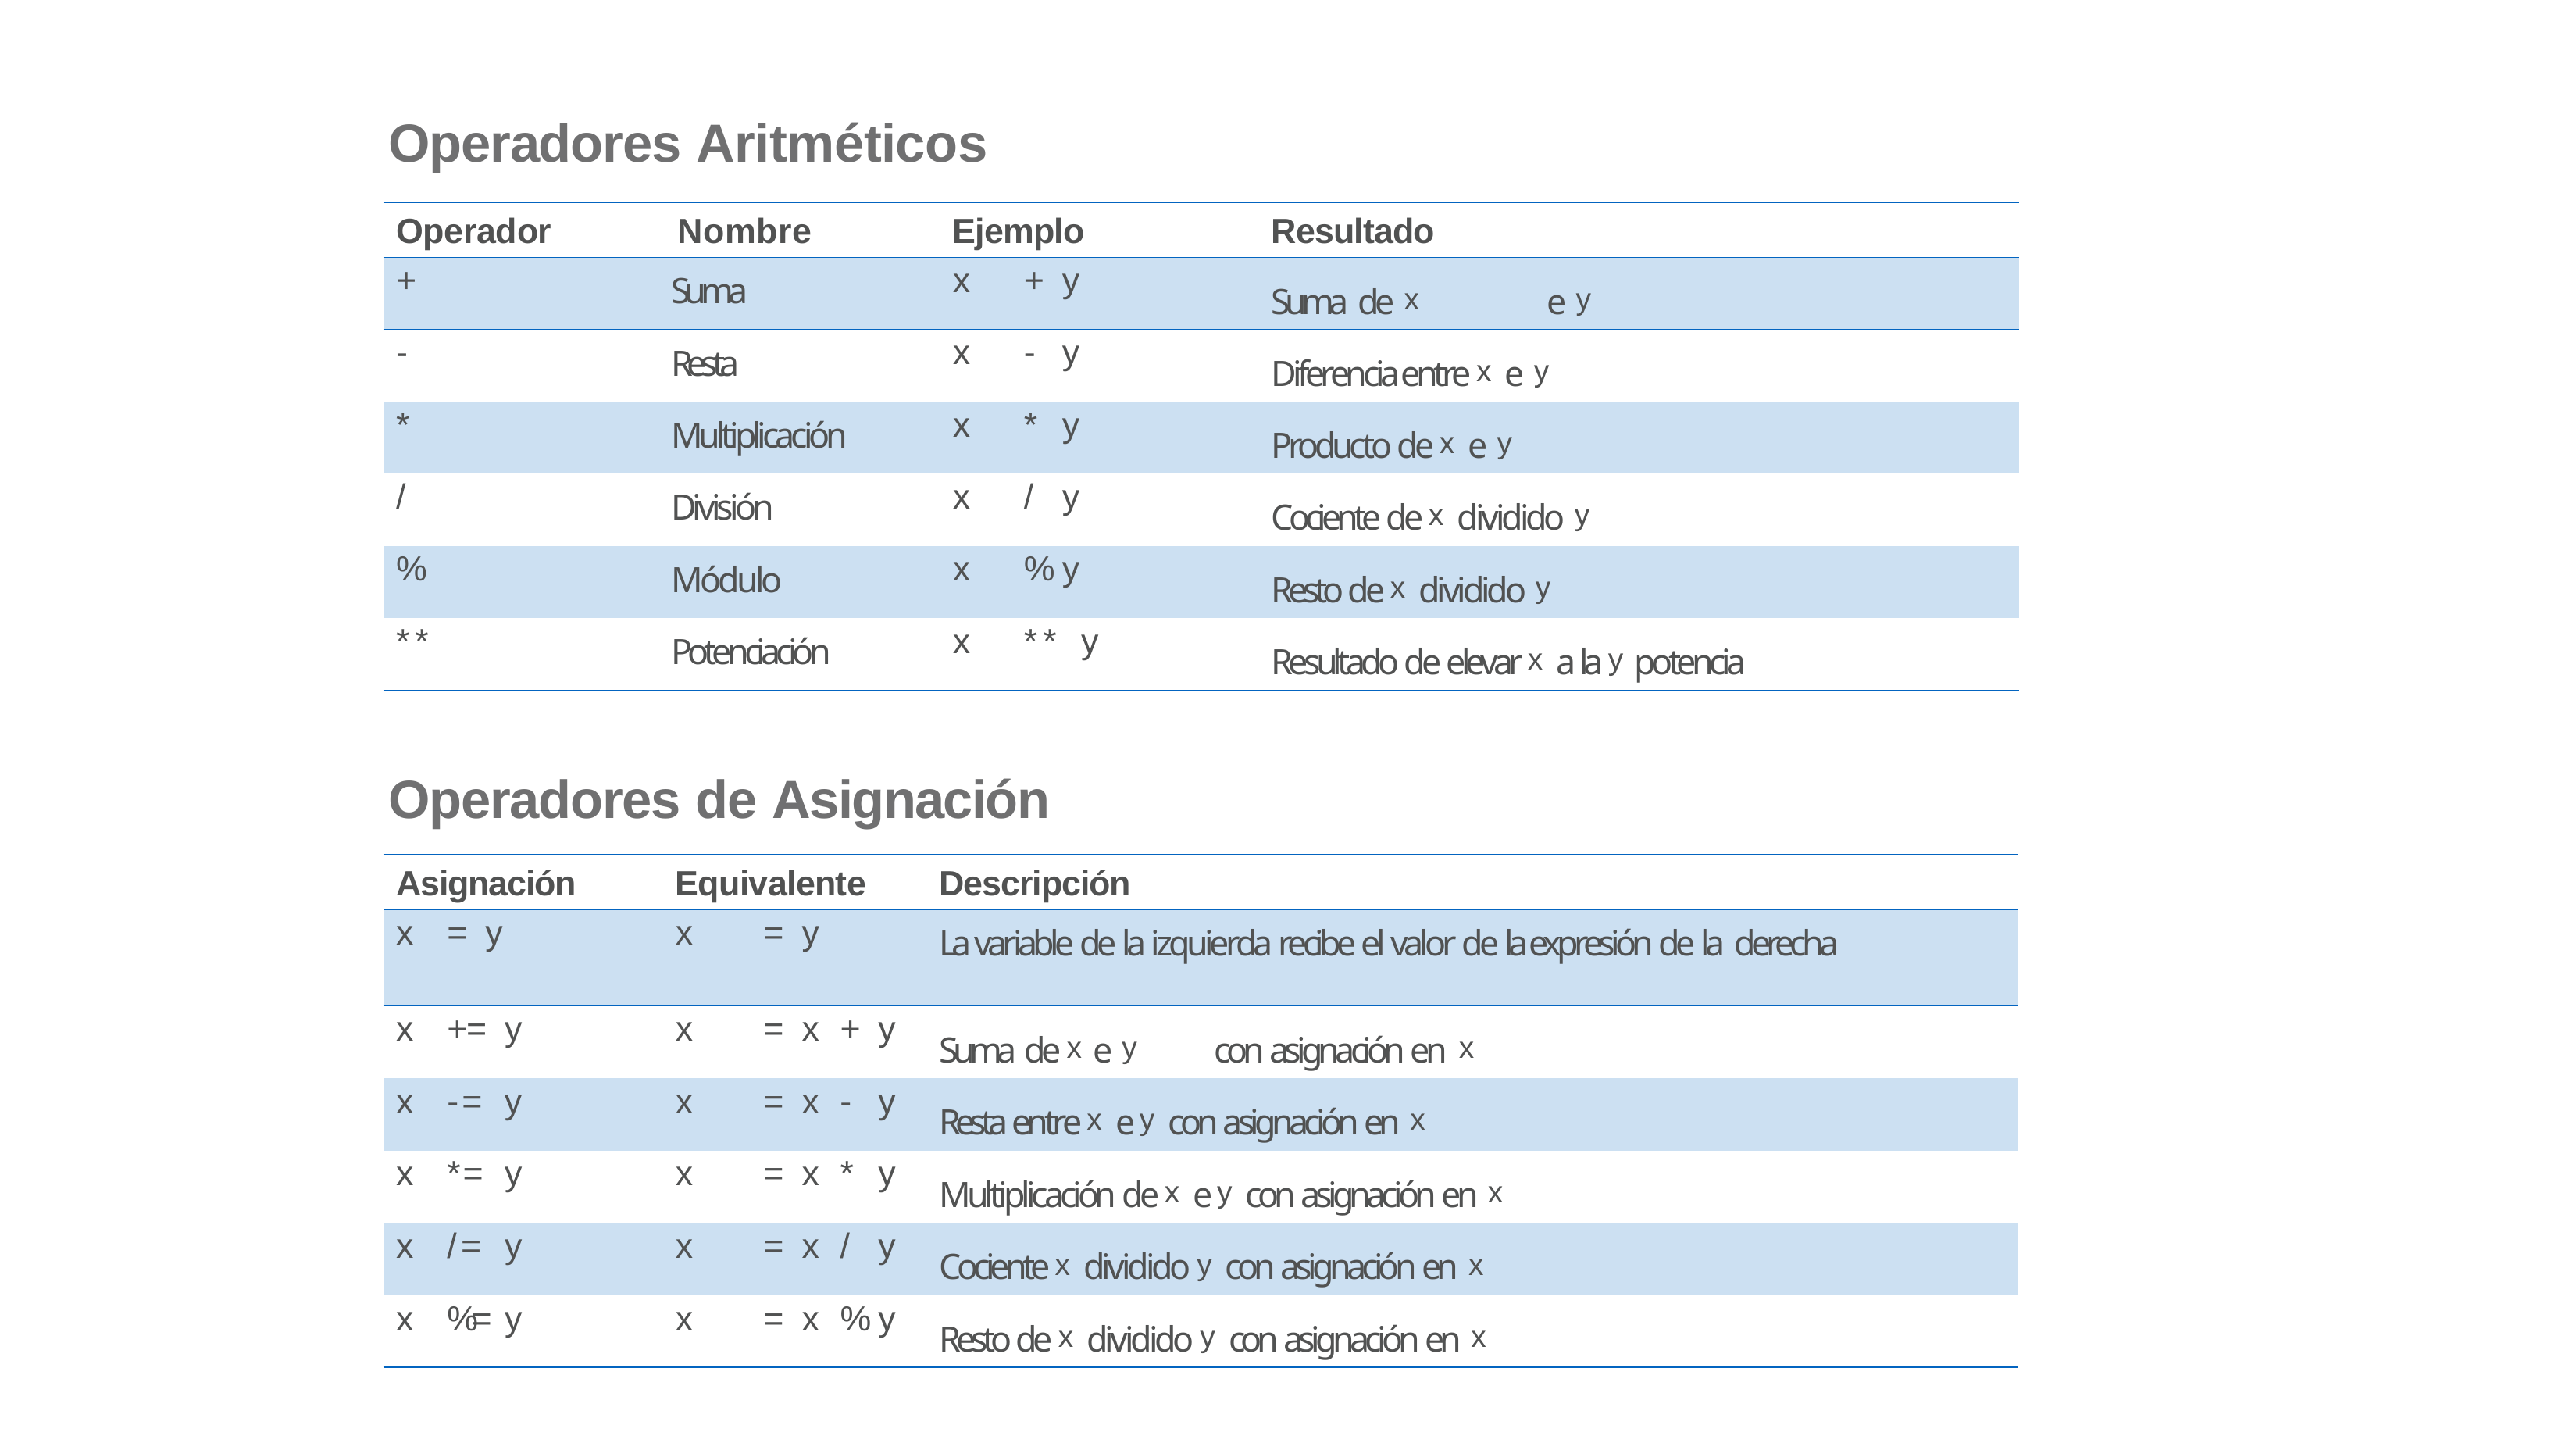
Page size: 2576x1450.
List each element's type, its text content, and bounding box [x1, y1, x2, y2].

table_header Equivalente [626, 855, 903, 909]
table_cell x = x + y [626, 1006, 903, 1078]
table_cell x -= y [384, 1078, 626, 1151]
table_header Ejemplo [920, 203, 1179, 257]
table_cell x %= y [384, 1295, 626, 1366]
table_cell Resta entre x e y con asignación en x [903, 1078, 2018, 1151]
table_header Nombre [612, 203, 920, 257]
table_cell + [384, 258, 612, 329]
table_cell Módulo [612, 546, 920, 618]
table_cell x = x * y [626, 1151, 903, 1223]
table_header Operador [384, 203, 612, 257]
table_cell Diferencia entre x e y [1179, 330, 2019, 402]
text_box Operadores de Asignación [387, 762, 1052, 829]
table_cell Resto de x dividido y [1179, 546, 2019, 618]
table_cell x / y [920, 473, 1179, 546]
table_cell x % y [920, 546, 1179, 618]
table_cell Resto de x dividido y con asignación en x [903, 1295, 2018, 1366]
table_cell Producto de x e y [1179, 402, 2019, 473]
table_cell x = y [384, 910, 626, 1005]
table_cell Cociente x dividido y con asignación en x [903, 1223, 2018, 1295]
table_cell División [612, 473, 920, 546]
title Operadores Aritméticos [387, 107, 990, 202]
table_cell Suma de x e y con asignación en x [903, 1006, 2018, 1078]
table_cell Multiplicación de x e y con asignación en x [903, 1151, 2018, 1223]
table_cell x *= y [384, 1151, 626, 1223]
table_cell Multiplicación [612, 402, 920, 473]
table_cell x = x / y [626, 1223, 903, 1295]
table_cell * [384, 402, 612, 473]
table_cell x = y [626, 910, 903, 1005]
table_cell / [384, 473, 612, 546]
table_cell x ** y [920, 618, 1179, 690]
table_cell Cociente de x dividido y [1179, 473, 2019, 546]
table_cell Resultado de elevar x a la y potencia [1179, 618, 2019, 690]
table_cell x /= y [384, 1223, 626, 1295]
table_header Descripción [903, 855, 2018, 909]
table_cell ** [384, 618, 612, 690]
table_cell x += y [384, 1006, 626, 1078]
table_header Resultado [1179, 203, 2019, 257]
table_cell Suma de x e y [1179, 258, 2019, 329]
table_cell Potenciación [612, 618, 920, 690]
table_cell x = x % y [626, 1295, 903, 1366]
table_cell La variable de la izquierda recibe el valor de la expresión de la derecha [903, 910, 2018, 1005]
table_cell x - y [920, 330, 1179, 402]
table_cell Suma [612, 258, 920, 329]
table_cell % [384, 546, 612, 618]
table_cell x + y [920, 258, 1179, 329]
table_cell Resta [612, 330, 920, 402]
table_cell x = x - y [626, 1078, 903, 1151]
table_cell - [384, 330, 612, 402]
table_header Asignación [384, 855, 626, 909]
table_cell x * y [920, 402, 1179, 473]
